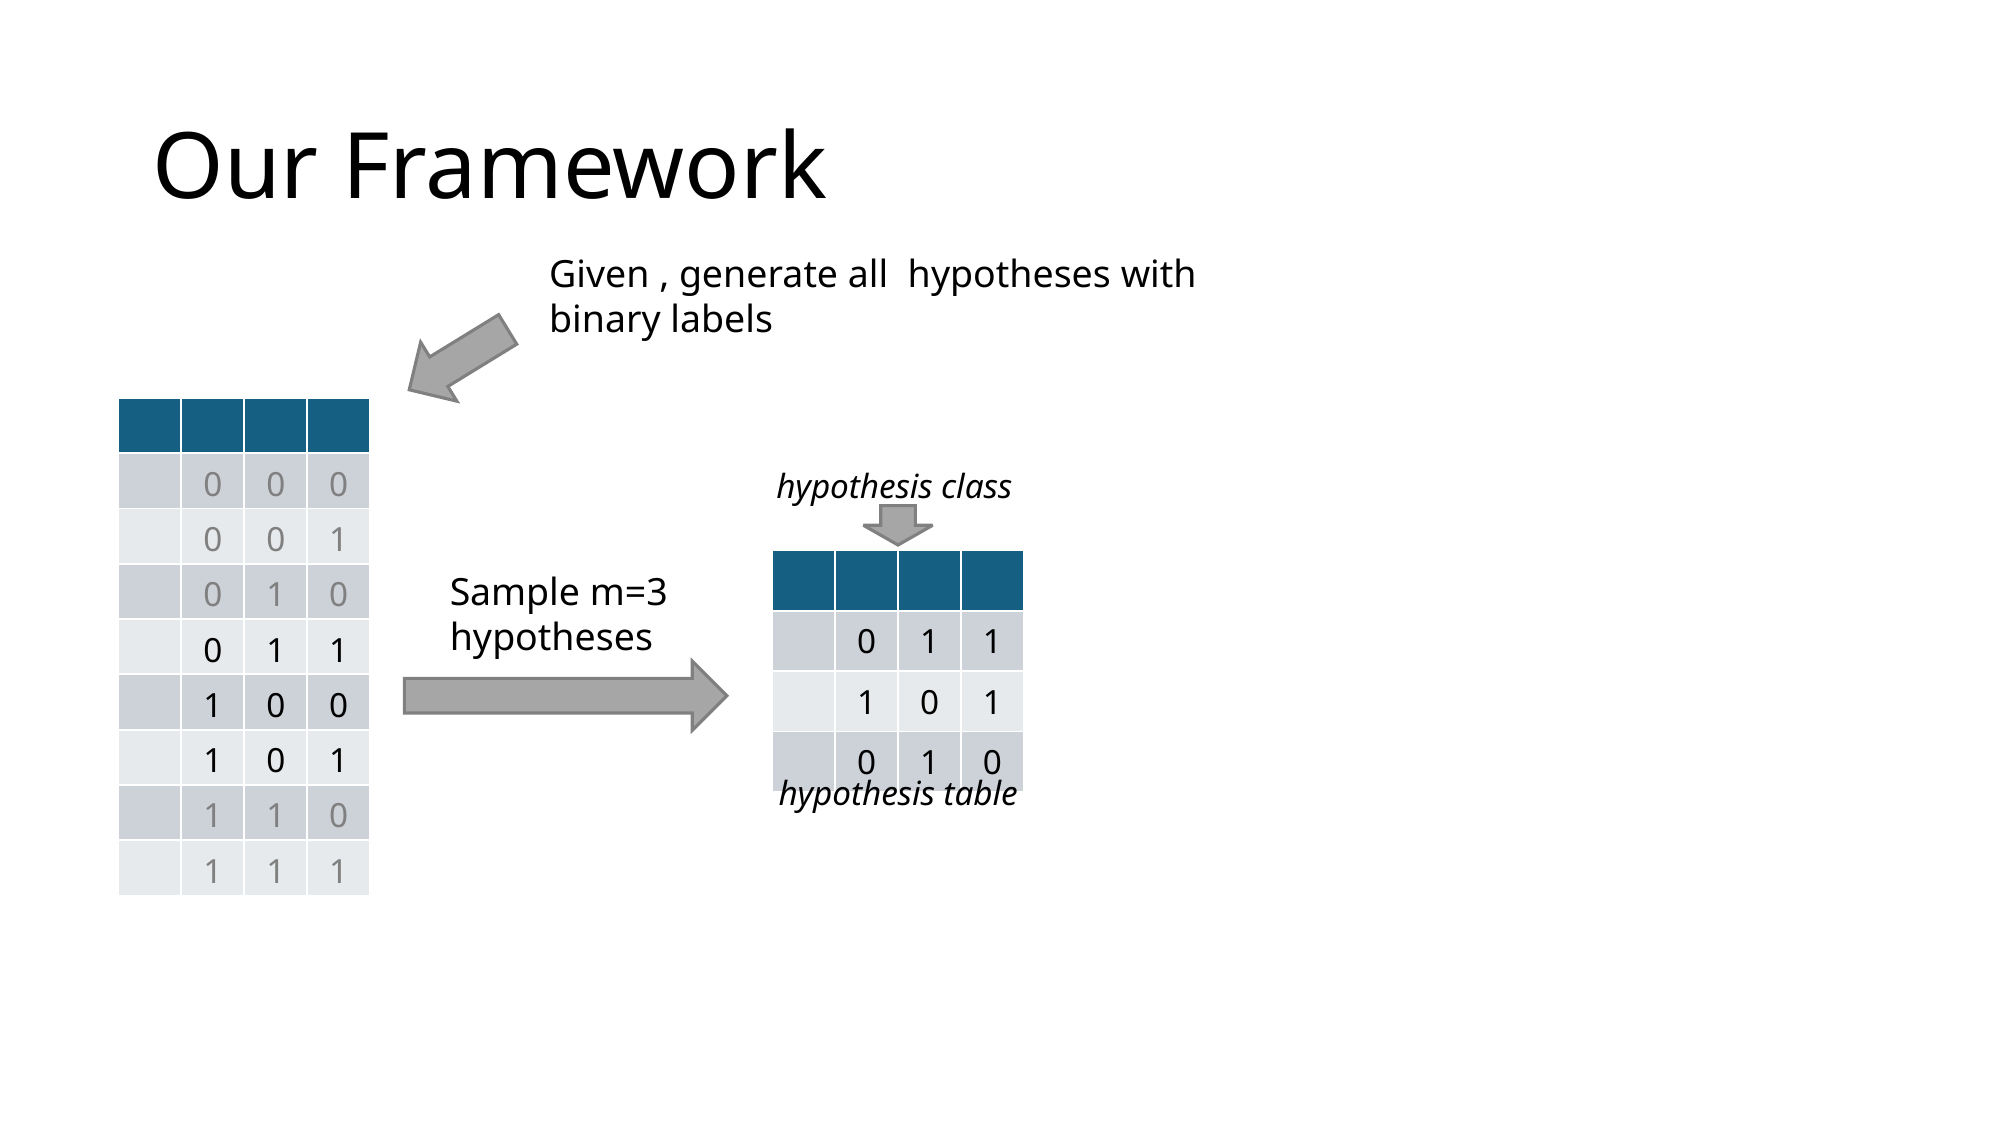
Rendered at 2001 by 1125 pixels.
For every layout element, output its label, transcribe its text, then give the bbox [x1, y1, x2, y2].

text_box Sample m=3 hypotheses [435, 561, 700, 666]
title Our Framework [137, 59, 1863, 278]
text_box [862, 504, 934, 547]
text_box [407, 312, 519, 404]
text_box [402, 666, 730, 735]
text_box hypothesis table [763, 764, 1040, 820]
text_box hypothesis class [761, 457, 1056, 513]
